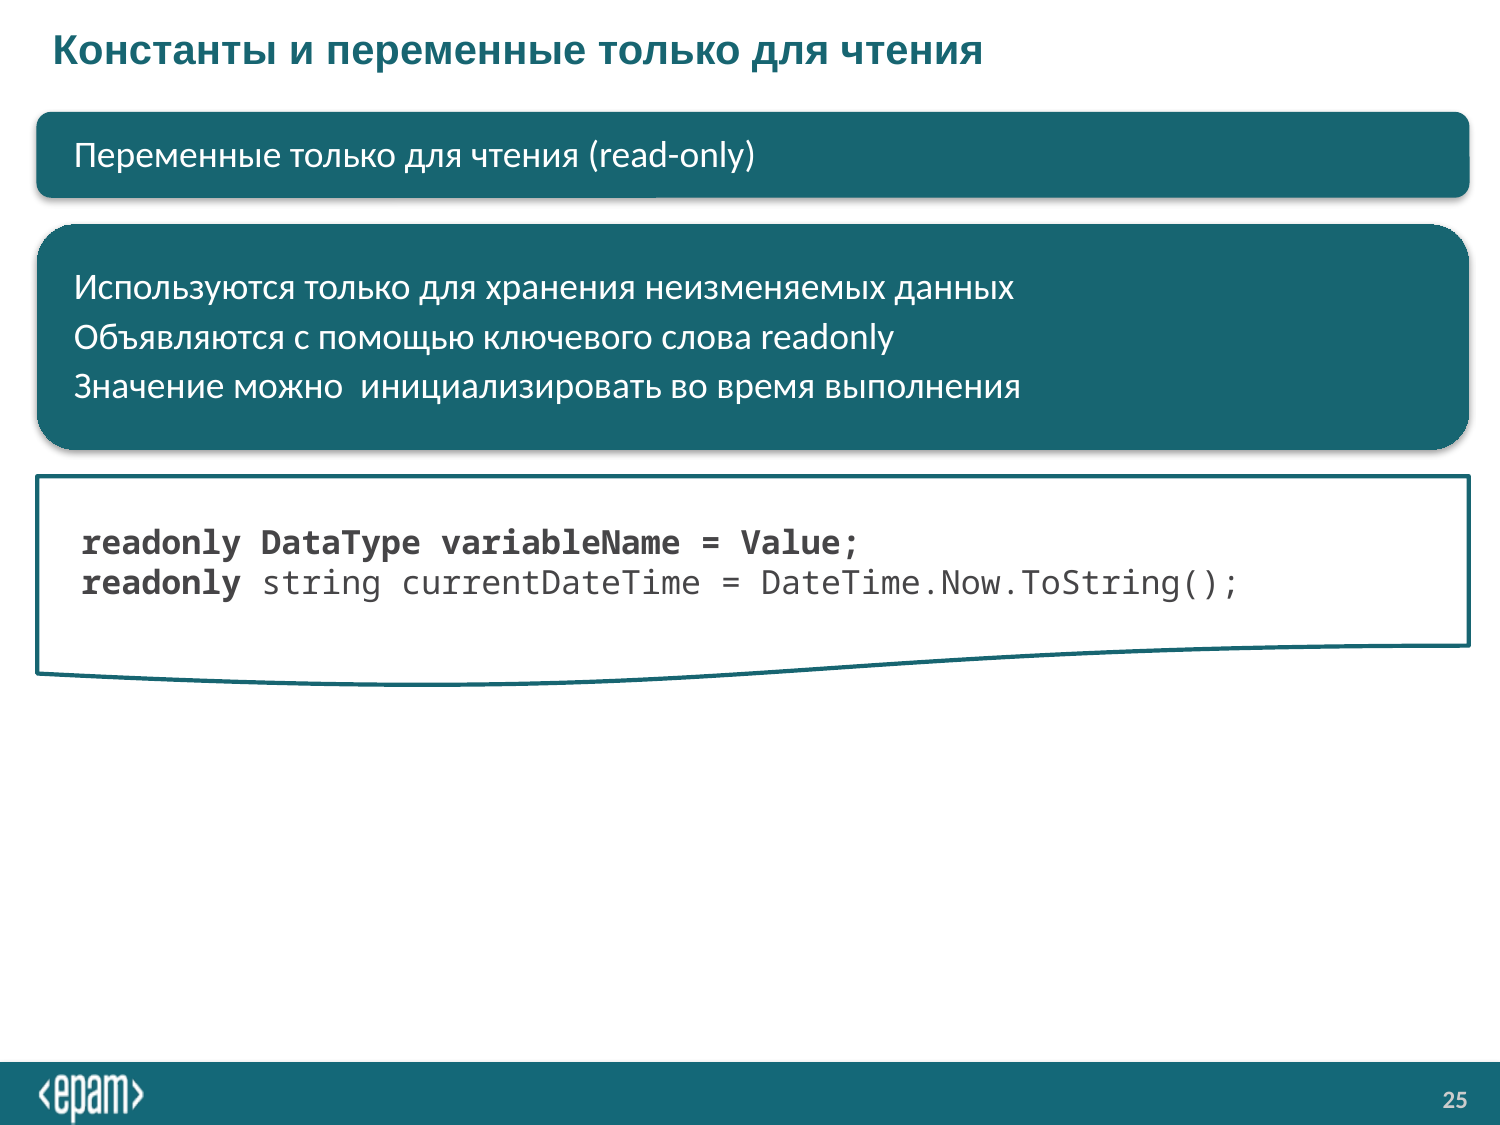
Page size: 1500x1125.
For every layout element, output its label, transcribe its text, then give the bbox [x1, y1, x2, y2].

text_box Используются только для хранения неизменяемых данных Объявляются с помощью ключевого слова readonly Значение можно инициализировать во время выполнения [62, 242, 1356, 432]
text_box readonly DataType variableName = Value; readonly string currentDateTime = DateTime.Now.ToString(); [35, 474, 1471, 687]
text_box [37, 224, 1469, 450]
title Константы и переменные только для чтения [0, 0, 1500, 95]
picture [38, 1074, 144, 1125]
text_box Переменные только для чтения (read-only) [62, 116, 839, 193]
text_box [36, 111, 1470, 198]
